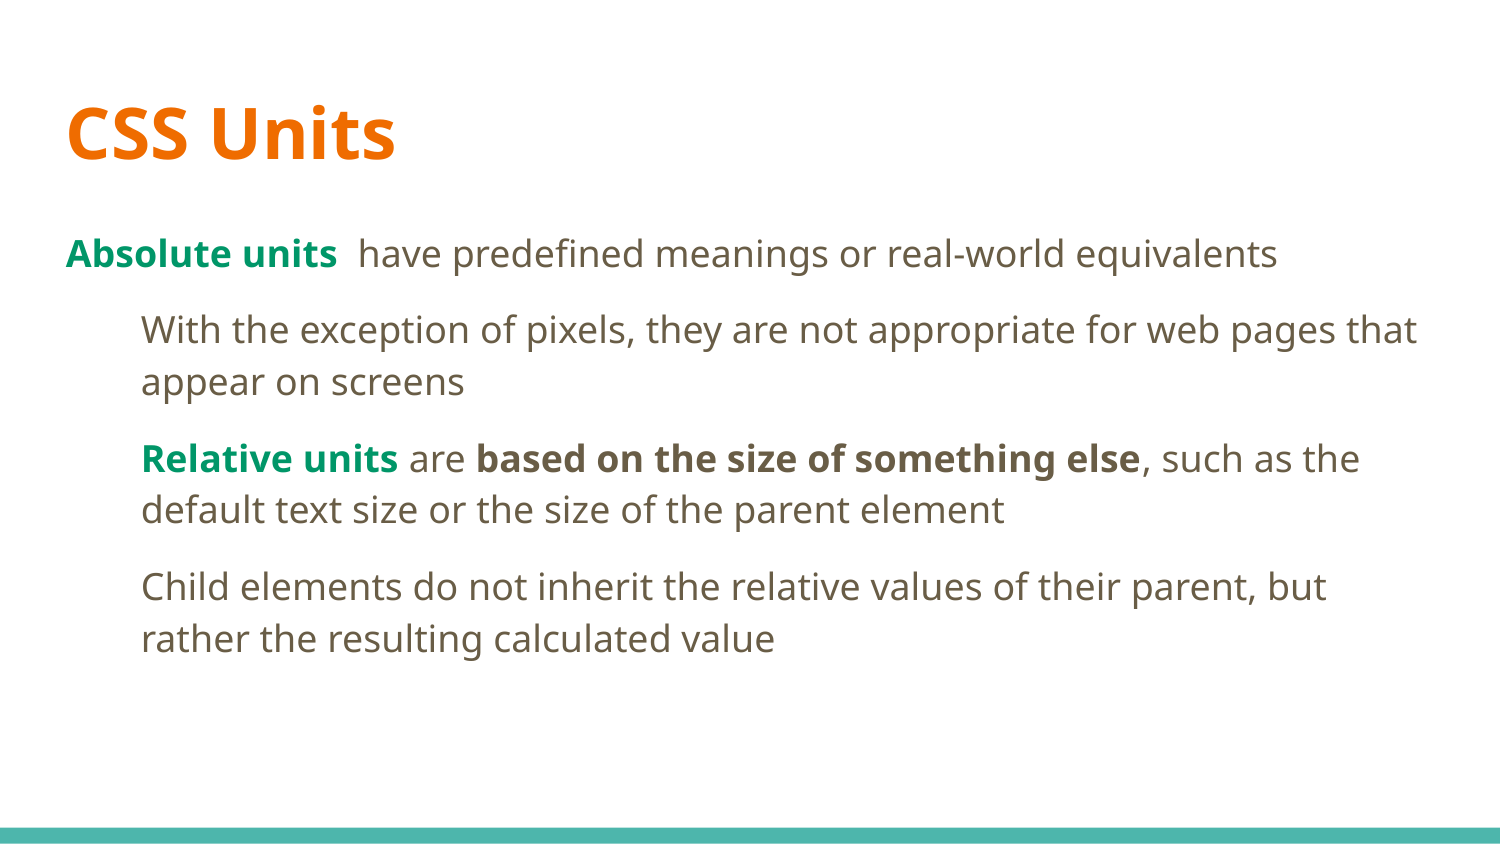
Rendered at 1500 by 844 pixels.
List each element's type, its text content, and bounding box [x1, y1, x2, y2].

text_box Absolute units have predefined meanings or real-world equivalents With the exception of pixels, they are not appropriate for web pages that appear on screens Relative units are based on the size of something else, such as the default text size or the size of the parent element Child elements do not inherit the relative values of their parent, but rather the resulting calculated value [51, 207, 1449, 750]
text_box CSS Units [51, 72, 1449, 189]
